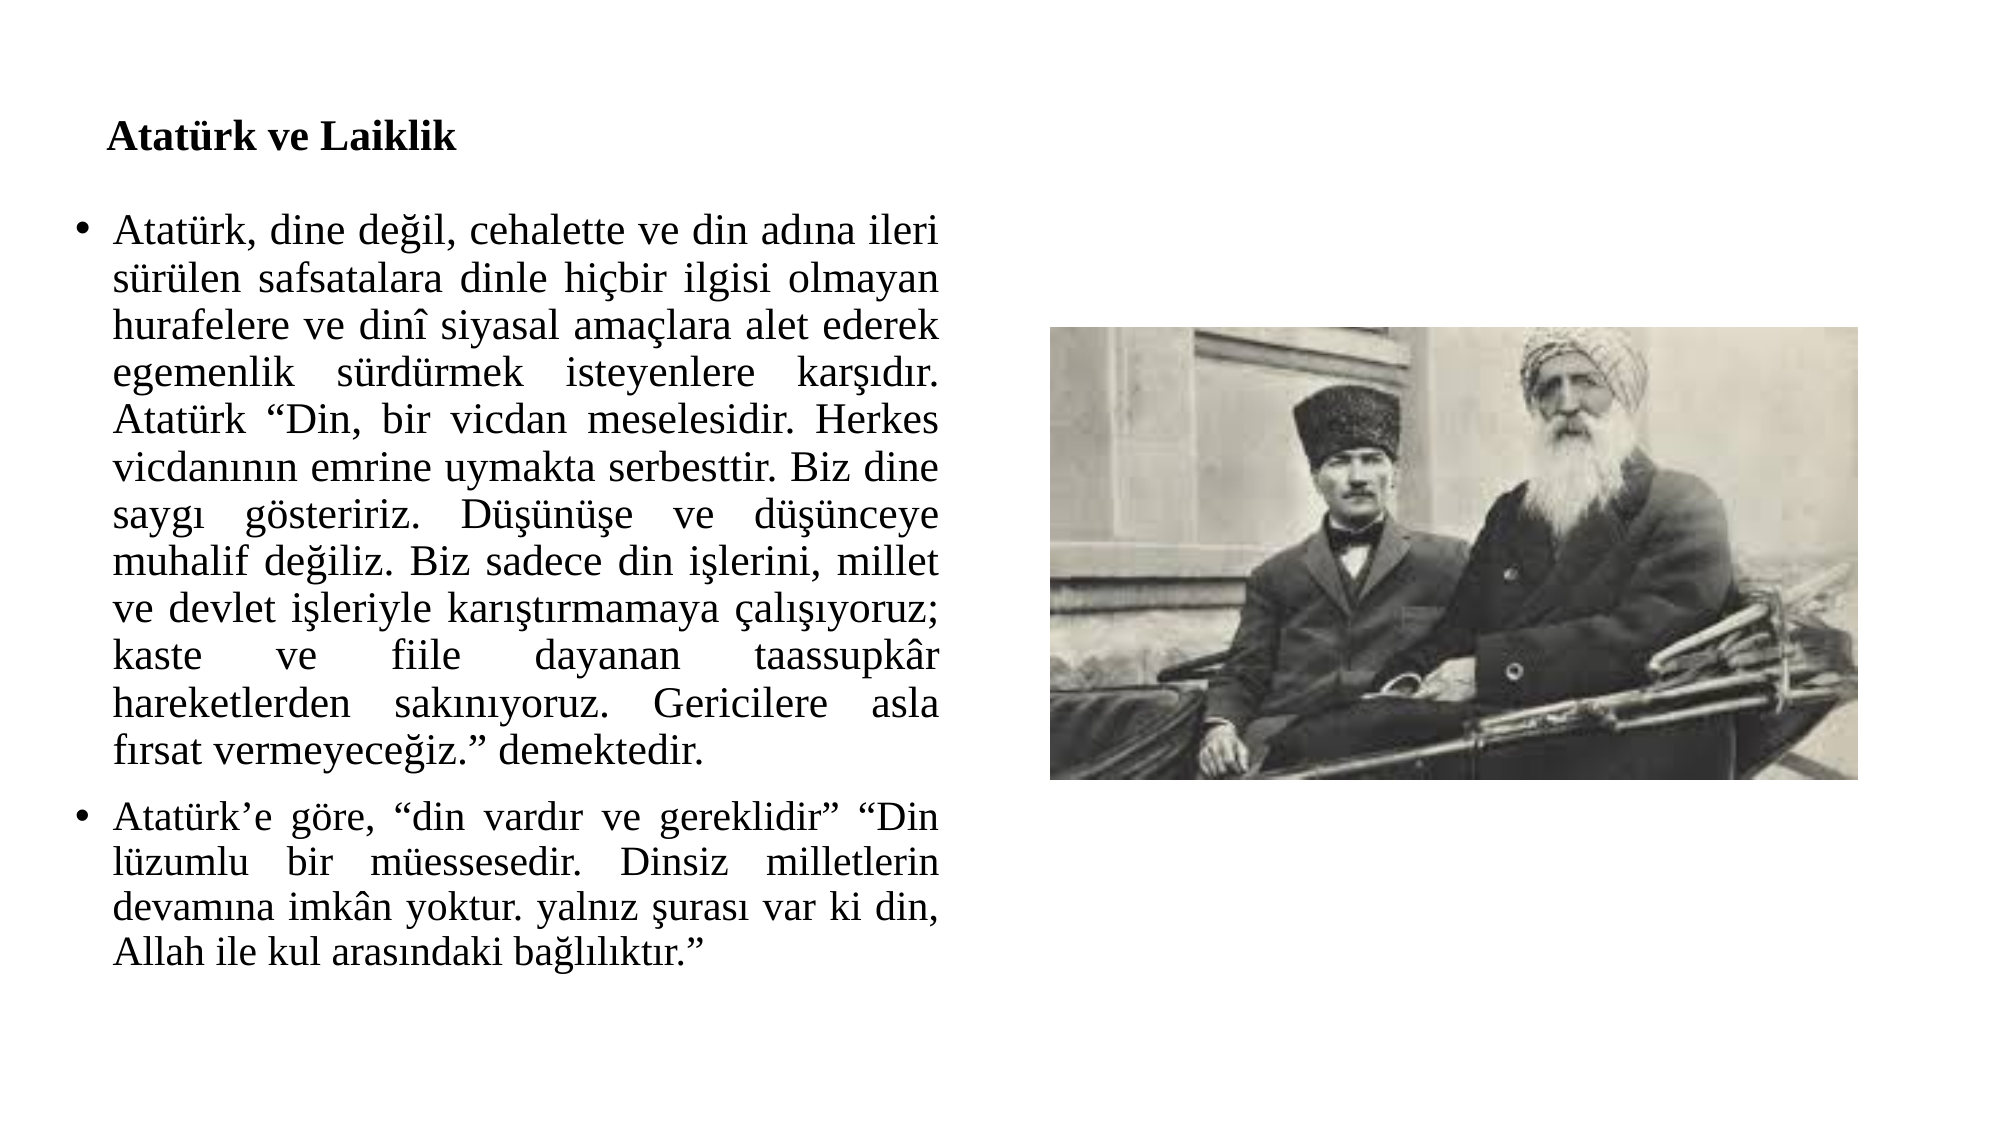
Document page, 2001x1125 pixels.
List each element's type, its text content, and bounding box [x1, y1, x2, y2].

title Atatürk ve Laiklik [91, 72, 1742, 200]
list Atatürk, dine değil, cehalette ve din adına ileri sürülen safsatalara dinle hiçbir ilgisi olmayan hurafelere ve dinî siyasal amaçlara alet ederek egemenlik sürdürmek isteyenlere karşıdır. Atatürk “Din, bir vicdan meselesidir. Herkes vicdanının emrine uymakta serbesttir. Biz dine saygı gösteririz. Düşünüşe ve düşünceye muhalif değiliz. Biz sadece din işlerini, millet ve devlet işleriyle karıştırmamaya çalışıyoruz; kaste ve fiile dayanan taassupkâr hareketlerden sakınıyoruz. Gericilere asla fırsat vermeyeceğiz.” demektedir. Atatürk’e göre, “din vardır ve gereklidir” “Din lüzumlu bir müessesedir. Dinsiz milletlerin devamına imkân yoktur. yalnız şurası var ki din, Allah ile kul arasındaki bağlılıktır.” [60, 199, 956, 1003]
picture [1050, 327, 1858, 780]
